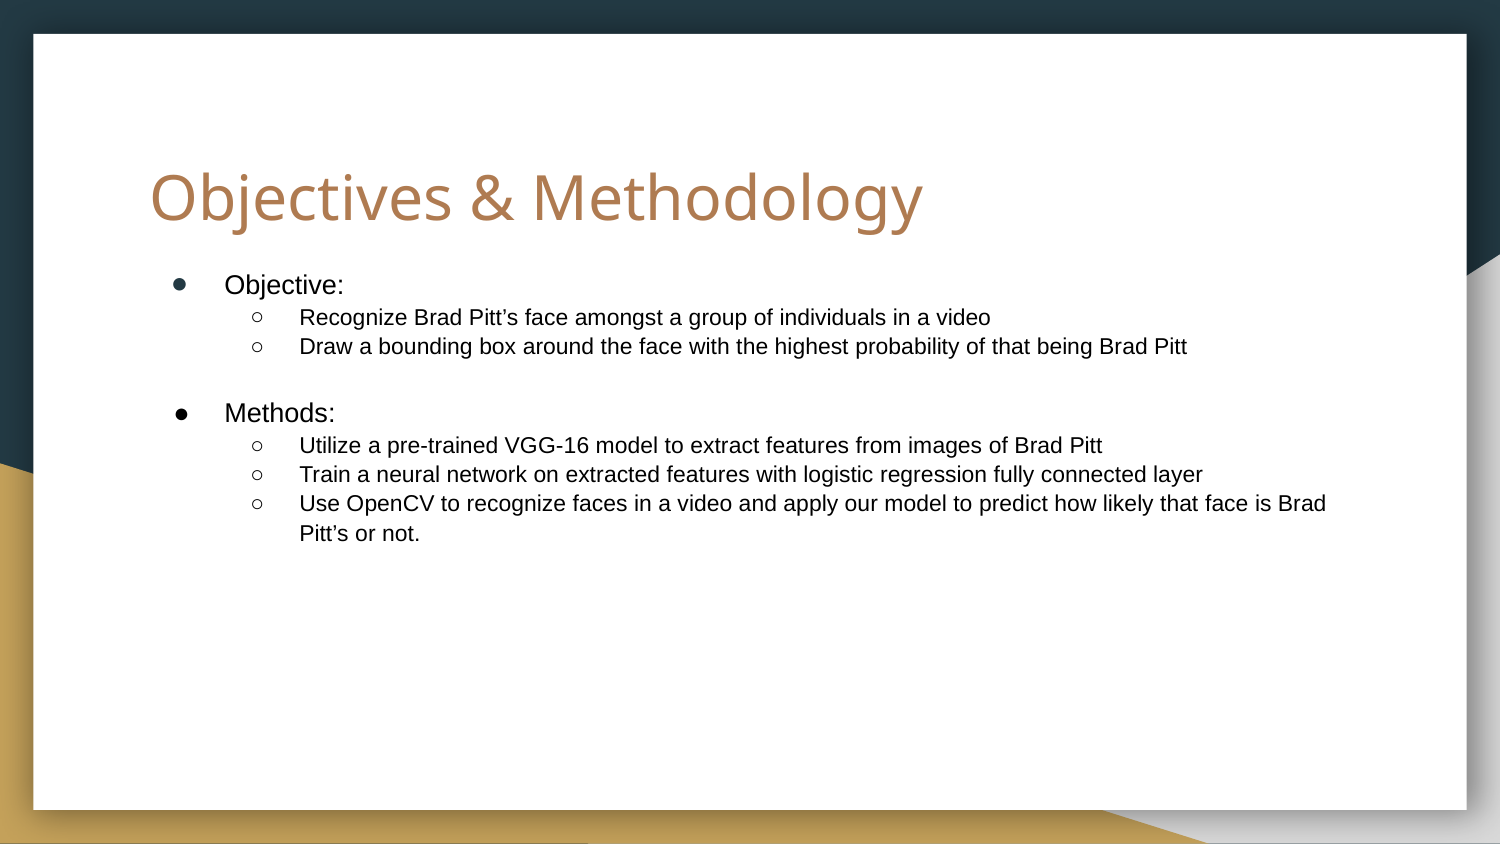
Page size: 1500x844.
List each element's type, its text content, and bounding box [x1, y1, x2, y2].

title Objectives & Methodology [134, 138, 1366, 250]
list Objective: Recognize Brad Pitt’s face amongst a group of individuals in a video Draw a bounding box around the face with the highest probability of that being Brad Pitt Methods: Utilize a pre-trained VGG-16 model to extract features from images of Brad Pitt Train a neural network on extracted features with logistic regression fully connected layer Use OpenCV to recognize faces in a video and apply our model to predict how likely that face is Brad Pitt’s or not. [134, 250, 1366, 729]
